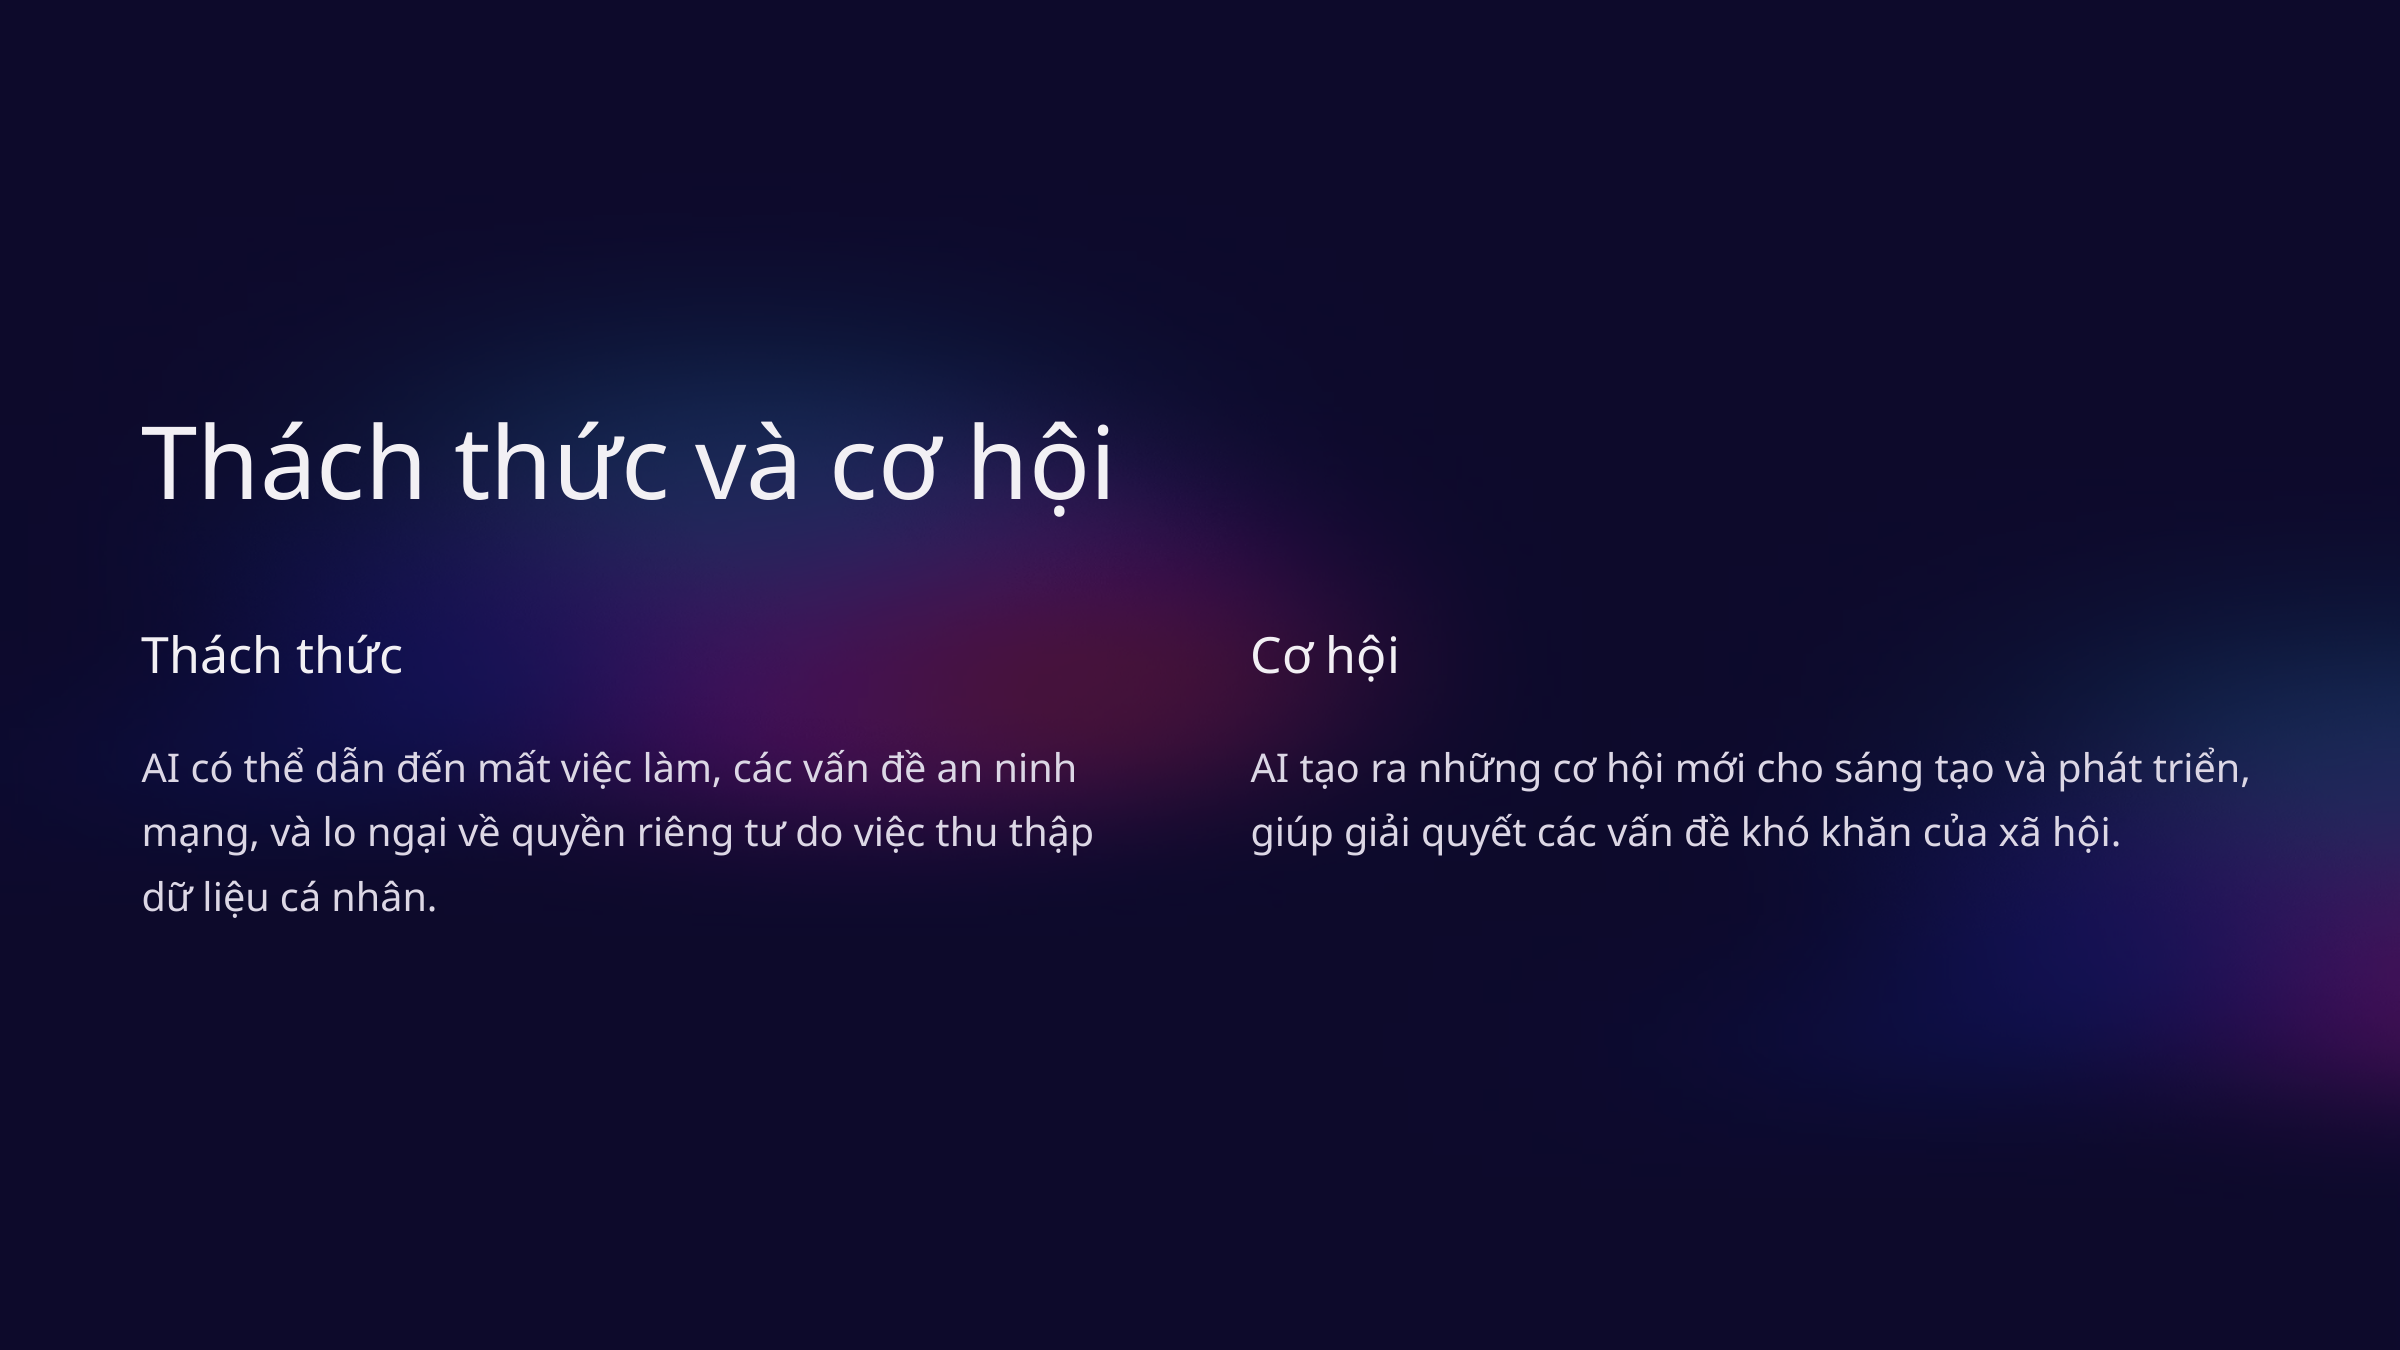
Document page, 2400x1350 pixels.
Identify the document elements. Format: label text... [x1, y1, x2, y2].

text_box AI có thể dẫn đến mất việc làm, các vấn đề an ninh mạng, và lo ngại về quyền riêng tư do việc thu thập dữ liệu cá nhân. [141, 725, 1151, 920]
text_box Thách thức và cơ hội [141, 393, 1184, 521]
text_box Thách thức [141, 621, 648, 685]
text_box Cơ hội [1250, 621, 1757, 685]
text_box AI tạo ra những cơ hội mới cho sáng tạo và phát triển, giúp giải quyết các vấn đề khó khăn của xã hội. [1250, 725, 2260, 855]
